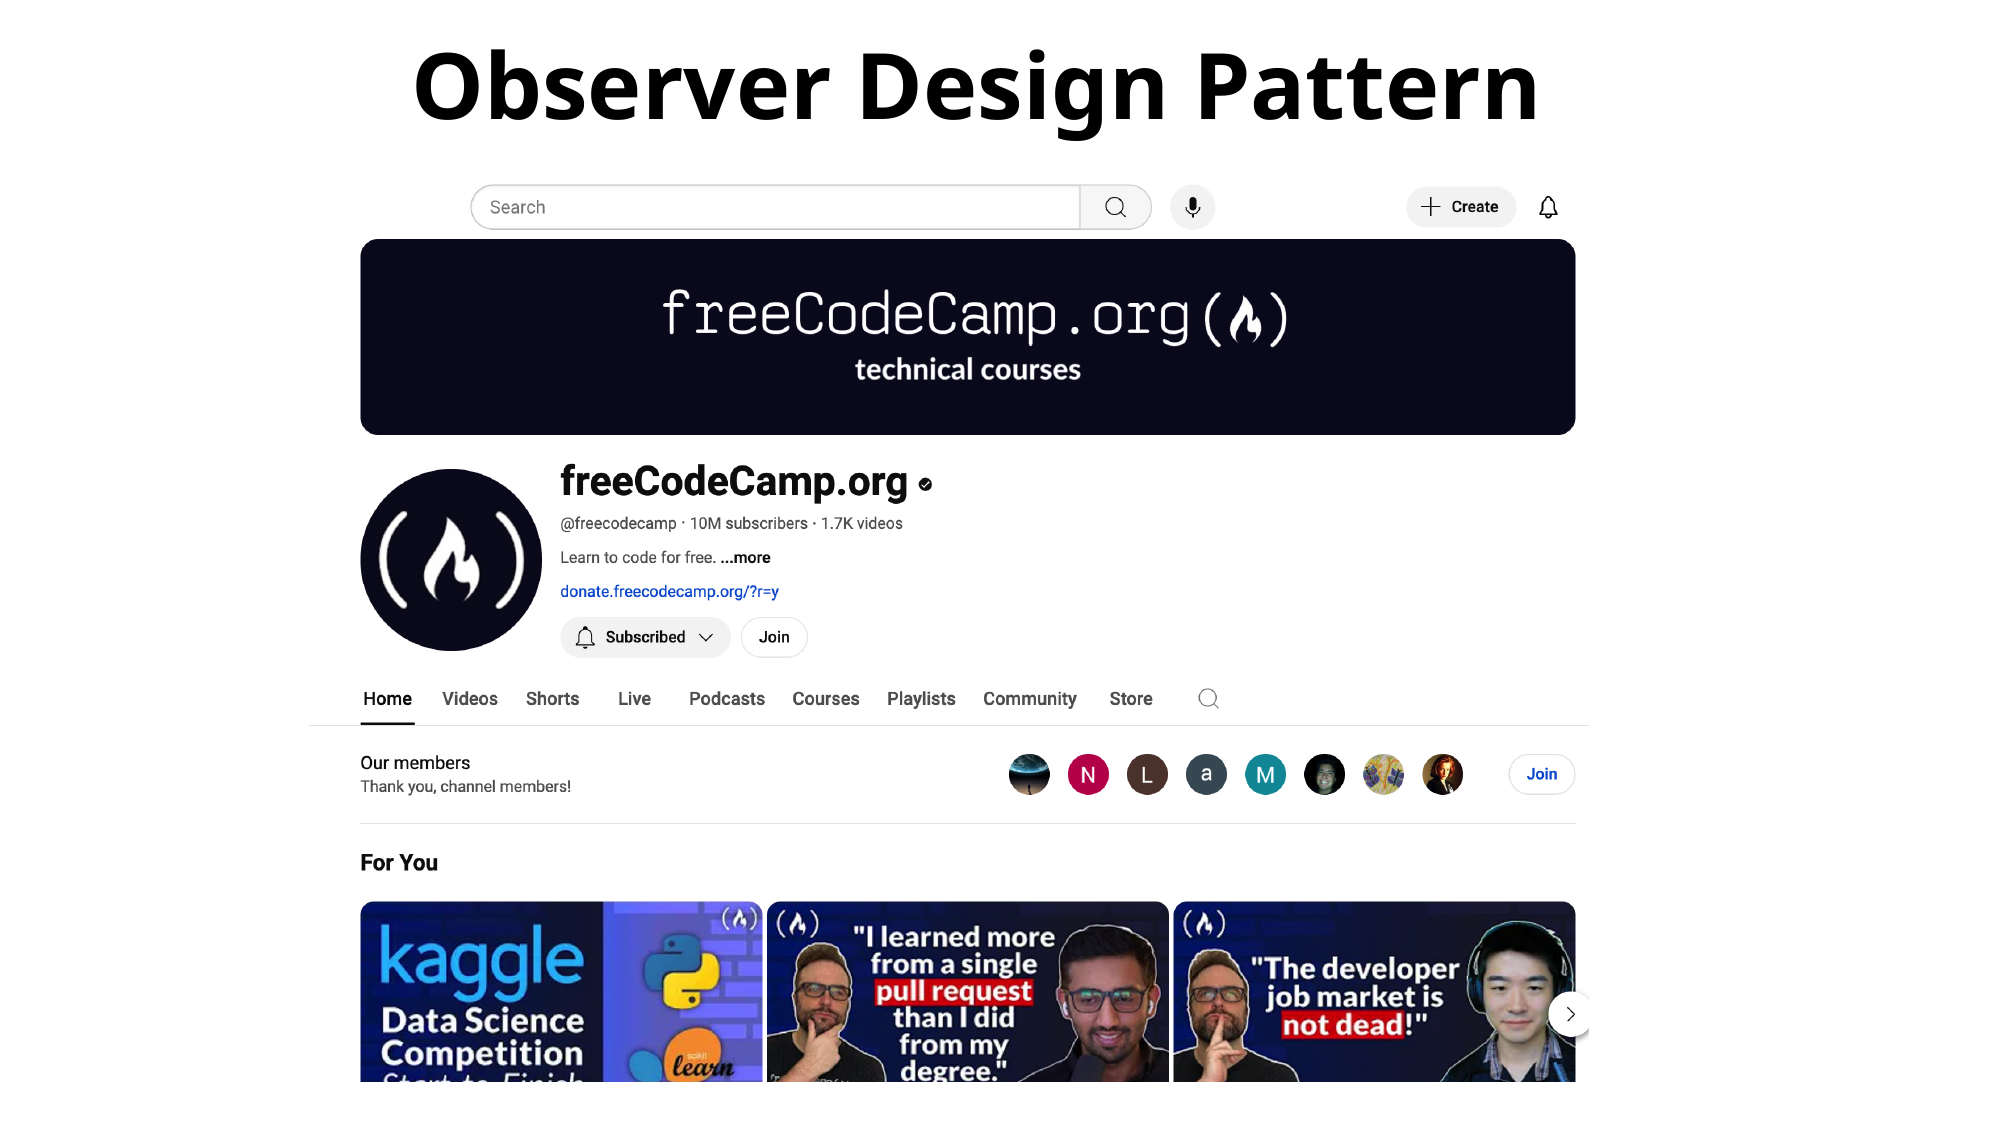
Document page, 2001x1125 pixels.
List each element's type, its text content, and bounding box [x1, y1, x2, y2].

text_box Observer Design Pattern [396, 20, 1558, 146]
picture [308, 174, 1590, 1082]
